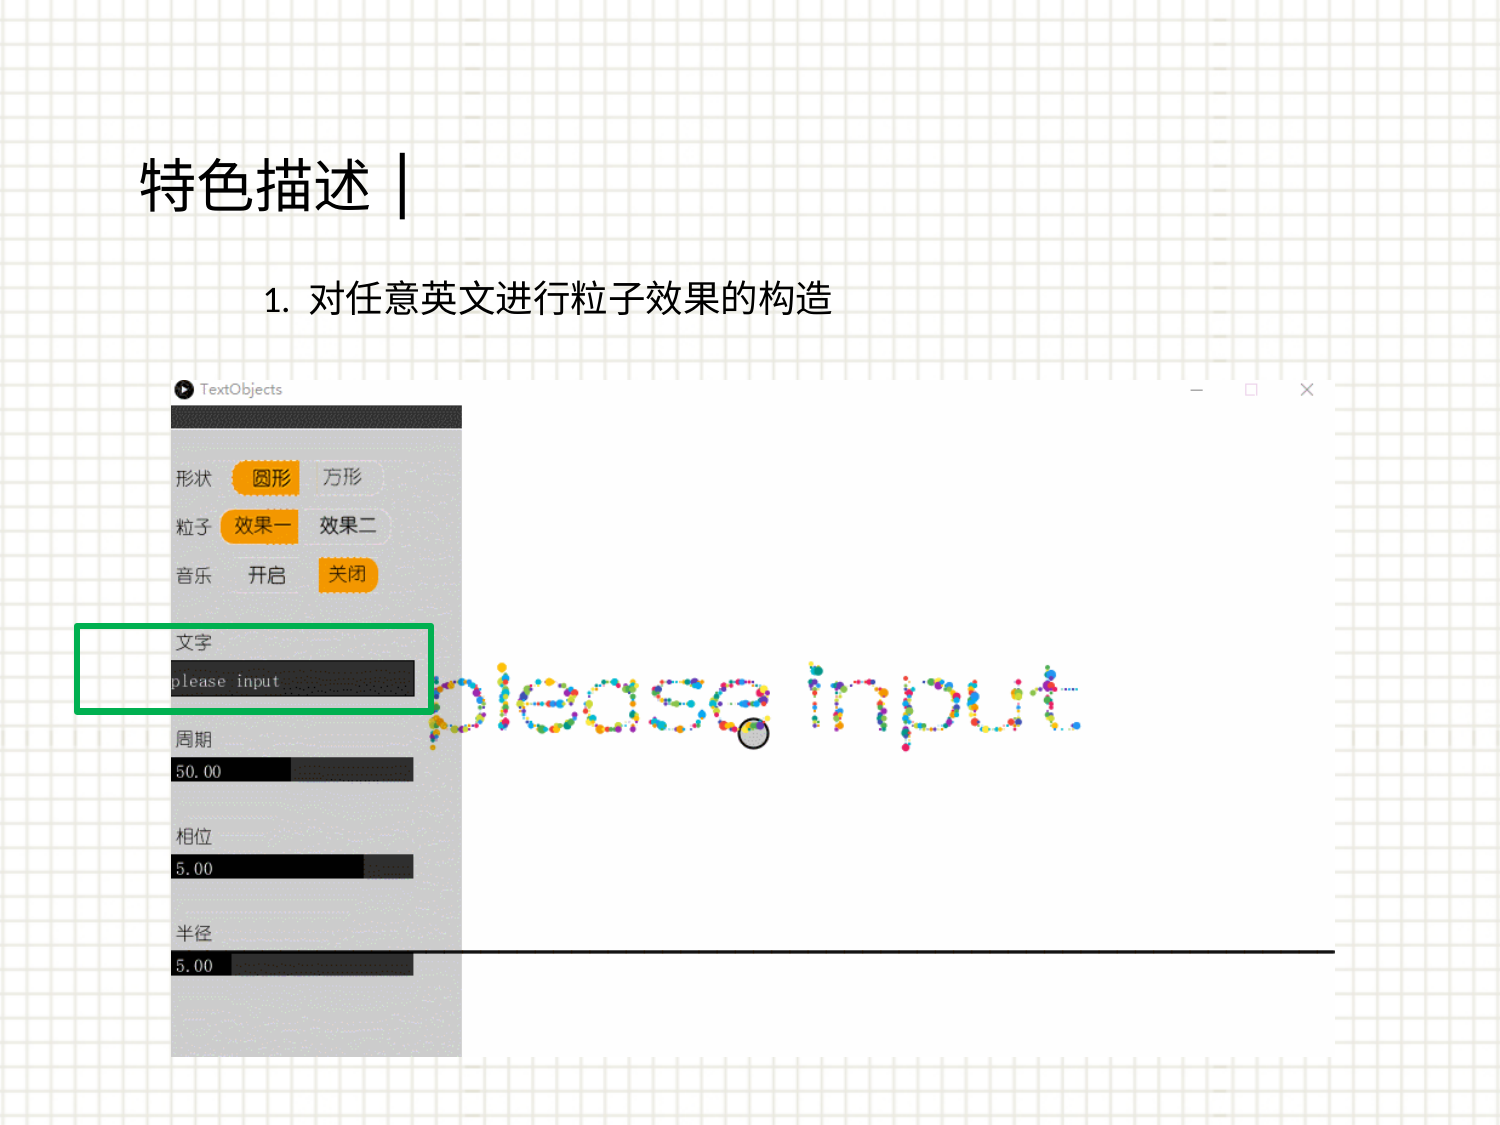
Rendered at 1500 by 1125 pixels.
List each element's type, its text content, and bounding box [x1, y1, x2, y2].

picture [0, 0, 1500, 1125]
text_box 特色描述| [123, 125, 975, 231]
text_box 1. 对任意英文进行粒子效果的构造 [171, 267, 1376, 327]
text_box [75, 624, 165, 714]
